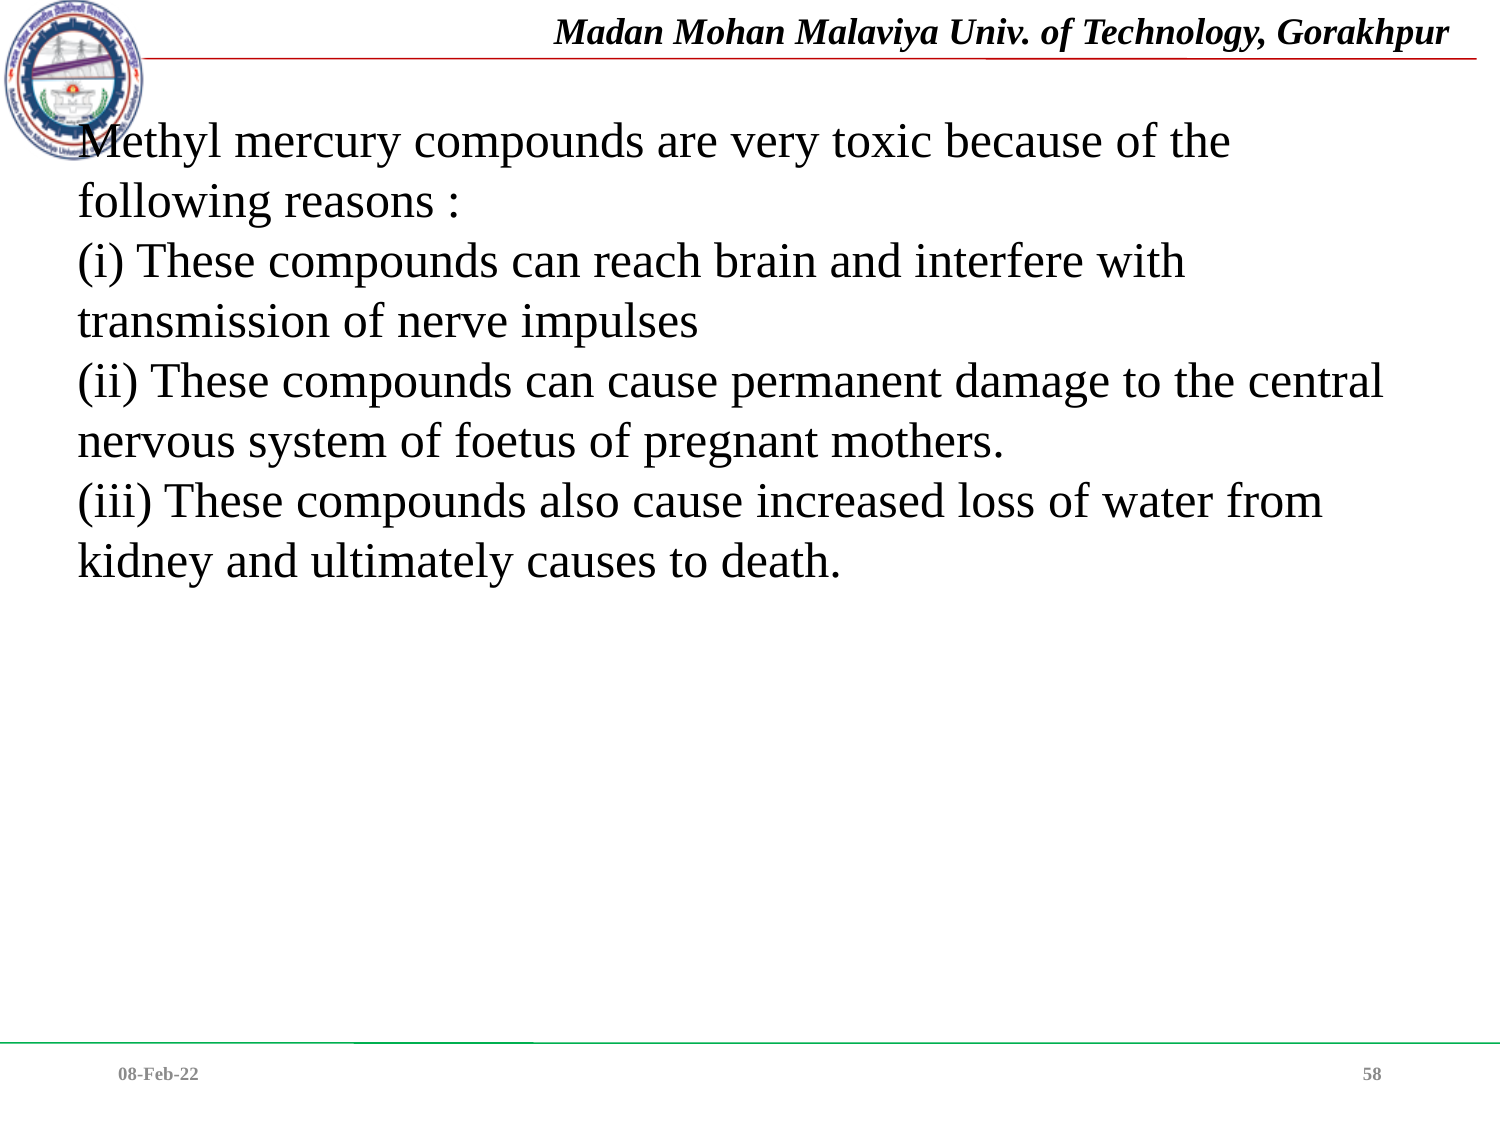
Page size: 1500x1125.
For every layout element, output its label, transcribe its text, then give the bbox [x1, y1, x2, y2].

slide_number 08-Feb-22 [103, 1042, 441, 1103]
slide_number 58 [1059, 1042, 1397, 1103]
text_box Methyl mercury compounds are very toxic because of the following reasons : (i) These compounds can reach brain and interfere with transmission of nerve impulses (ii) These compounds can cause permanent damage to the central nervous system of foetus of pregnant mothers. (iii) These compounds also cause increased loss of water from kidney and ultimately causes to death. [62, 100, 1438, 596]
footer [496, 1042, 1004, 1103]
picture [0, 0, 148, 166]
